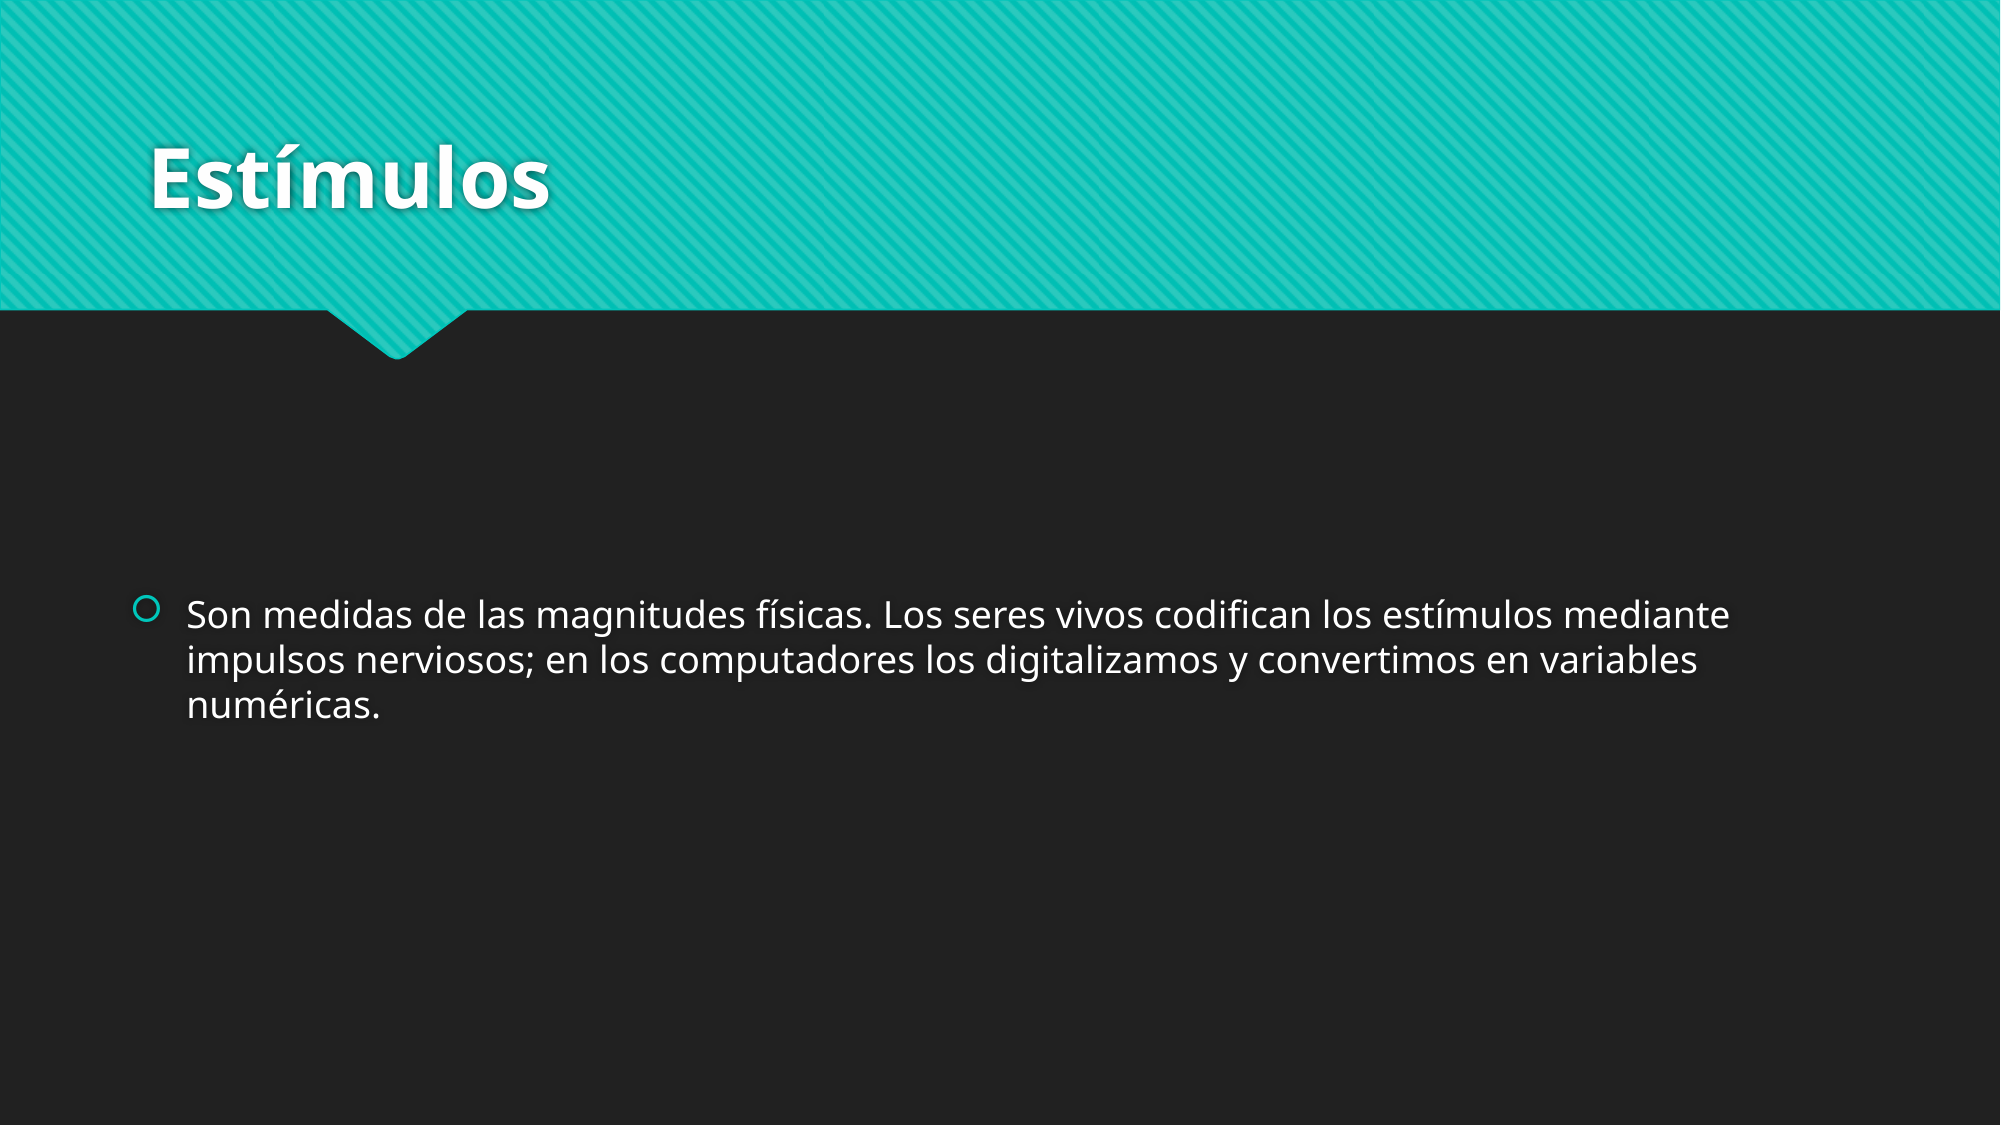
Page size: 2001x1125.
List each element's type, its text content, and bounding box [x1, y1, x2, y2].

title Estímulos [132, 73, 1868, 233]
list Son medidas de las magnitudes físicas. Los seres vivos codifican los estímulos mediante impulsos nerviosos; en los computadores los digitalizamos y convertimos en variables numéricas. [115, 392, 1847, 989]
